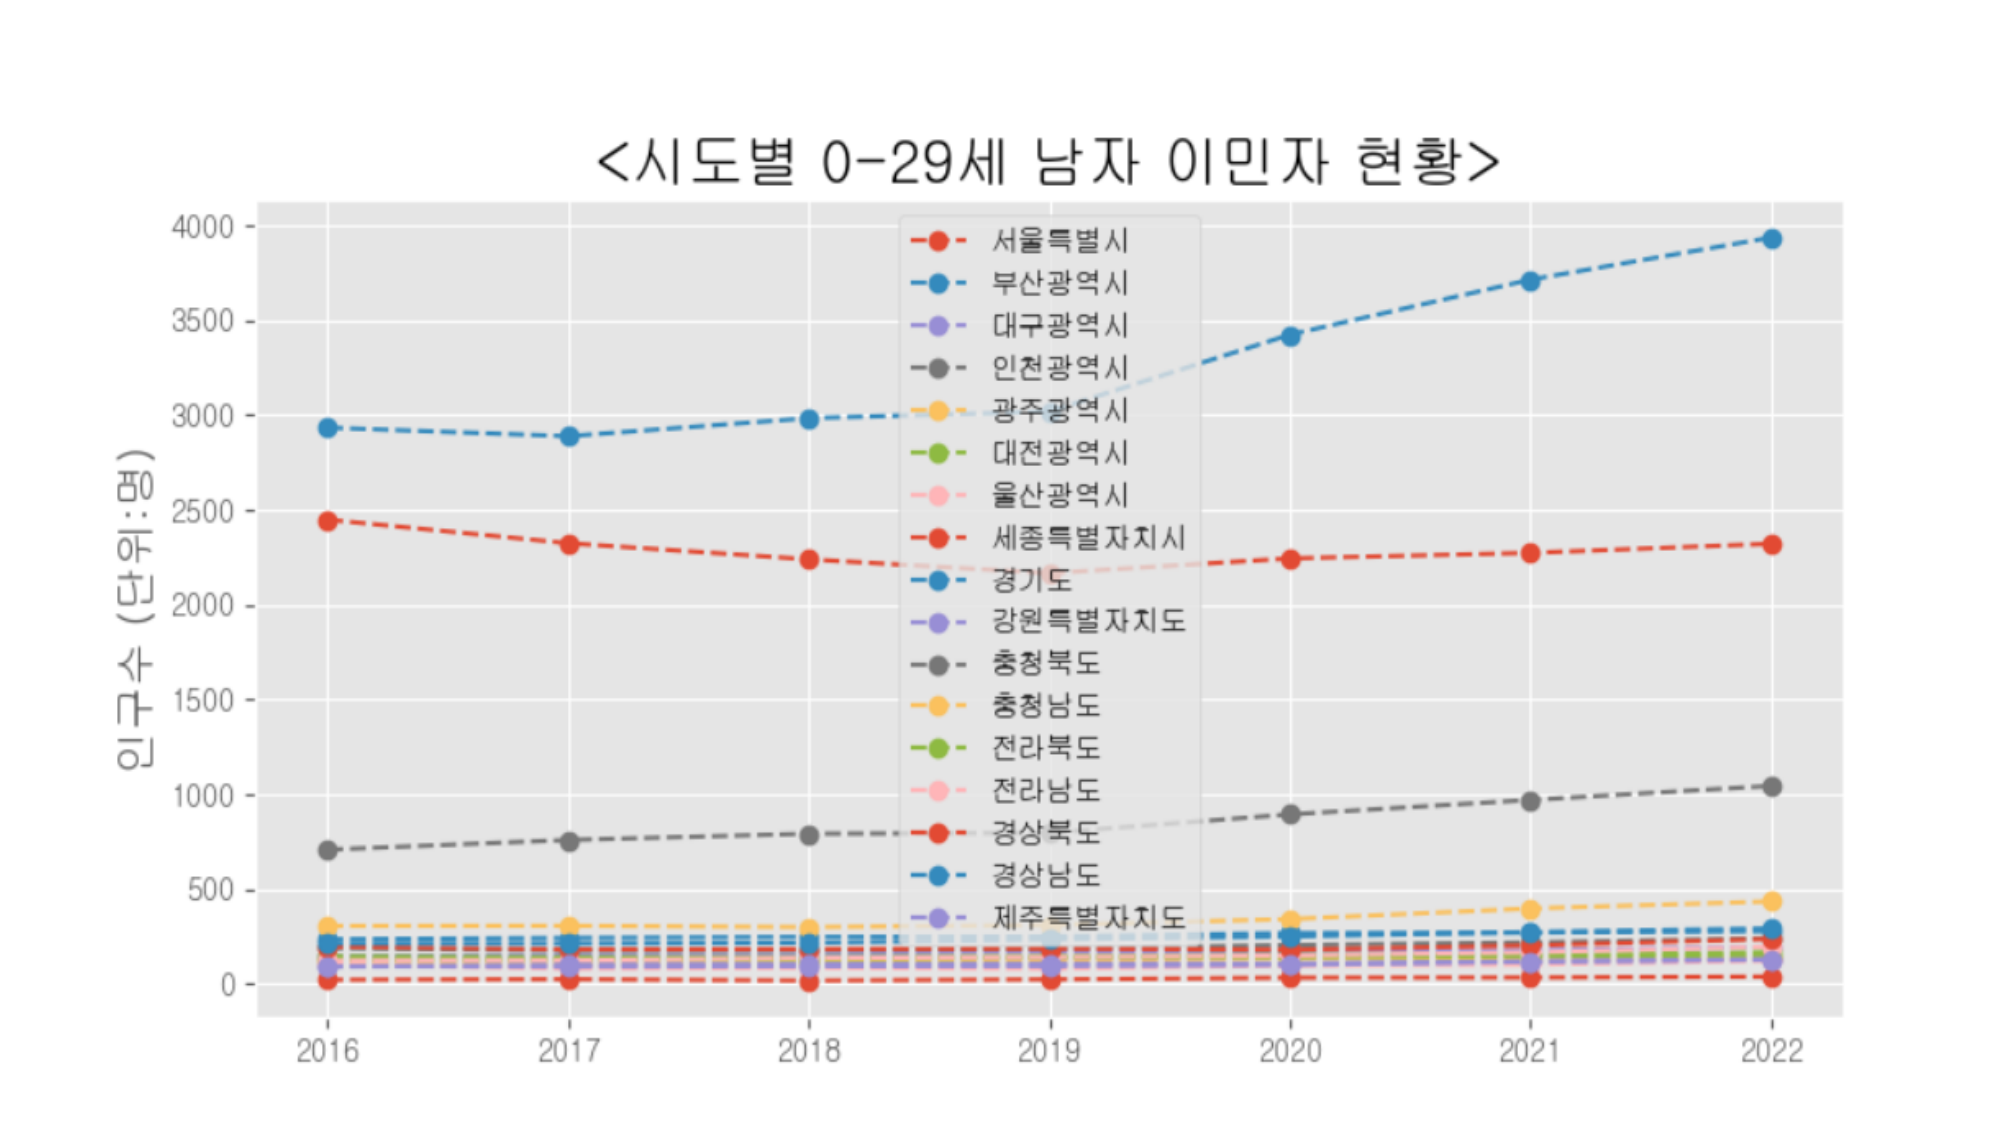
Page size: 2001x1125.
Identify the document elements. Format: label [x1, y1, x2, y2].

picture [102, 111, 1882, 1091]
